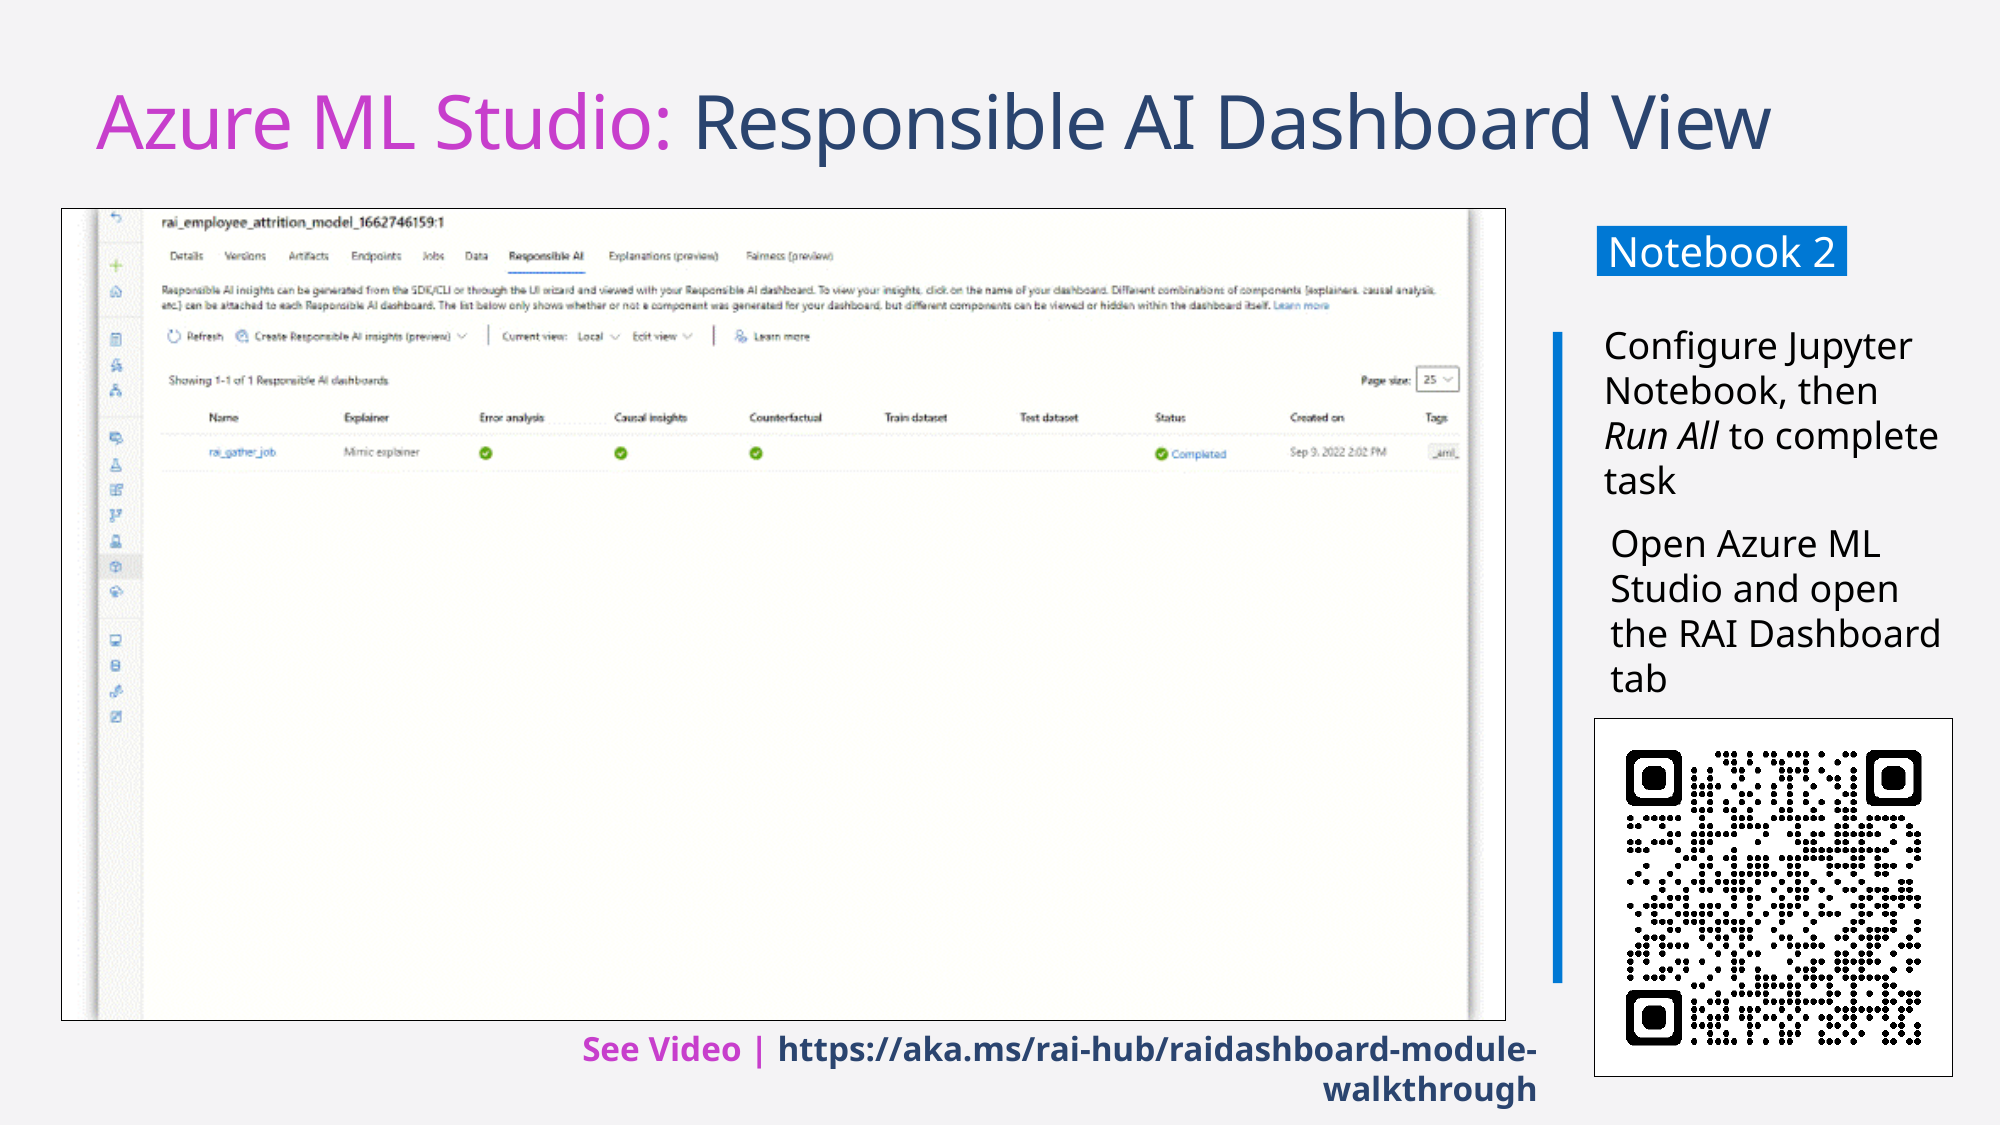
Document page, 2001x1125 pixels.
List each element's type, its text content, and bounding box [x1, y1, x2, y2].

text_box See Video | https://aka.ms/rai-hub/raidashboard-module-walkthrough [347, 1020, 1553, 1116]
text_box [1552, 331, 1563, 984]
text_box Notebook 2 [1596, 225, 1848, 276]
text_box Open Azure ML Studio and open the RAI Dashboard tab [1610, 519, 1957, 700]
title Azure ML Studio: Responsible AI Dashboard View [96, 75, 1904, 166]
picture [61, 208, 1506, 1022]
picture [1594, 717, 1953, 1077]
text_box Configure Jupyter Notebook, then Run All to complete task [1604, 321, 1950, 502]
